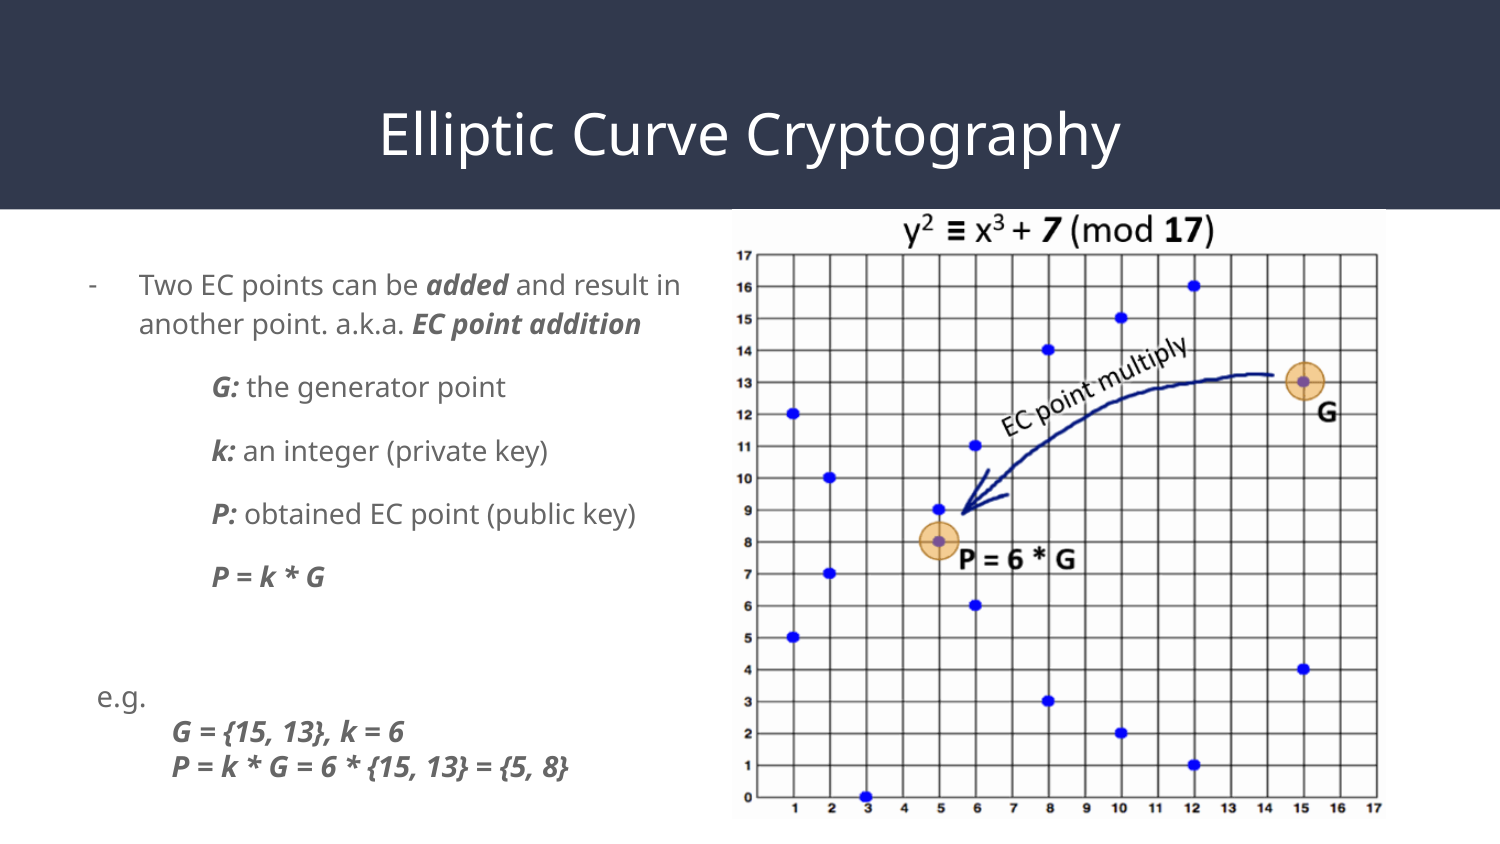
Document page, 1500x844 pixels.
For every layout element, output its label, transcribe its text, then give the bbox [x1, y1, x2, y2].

picture [731, 209, 1386, 819]
text_box e.g. G = {15, 13}, k = 6 P = k * G = 6 * {15, 13} = {5, 8} [81, 663, 708, 799]
title Elliptic Curve Cryptography [51, 82, 1449, 185]
list Two EC points can be added and result in another point. a.k.a. EC point addition G: the generator point k: an integer (private key) P: obtained EC point (public key) P = k * G [51, 247, 708, 614]
